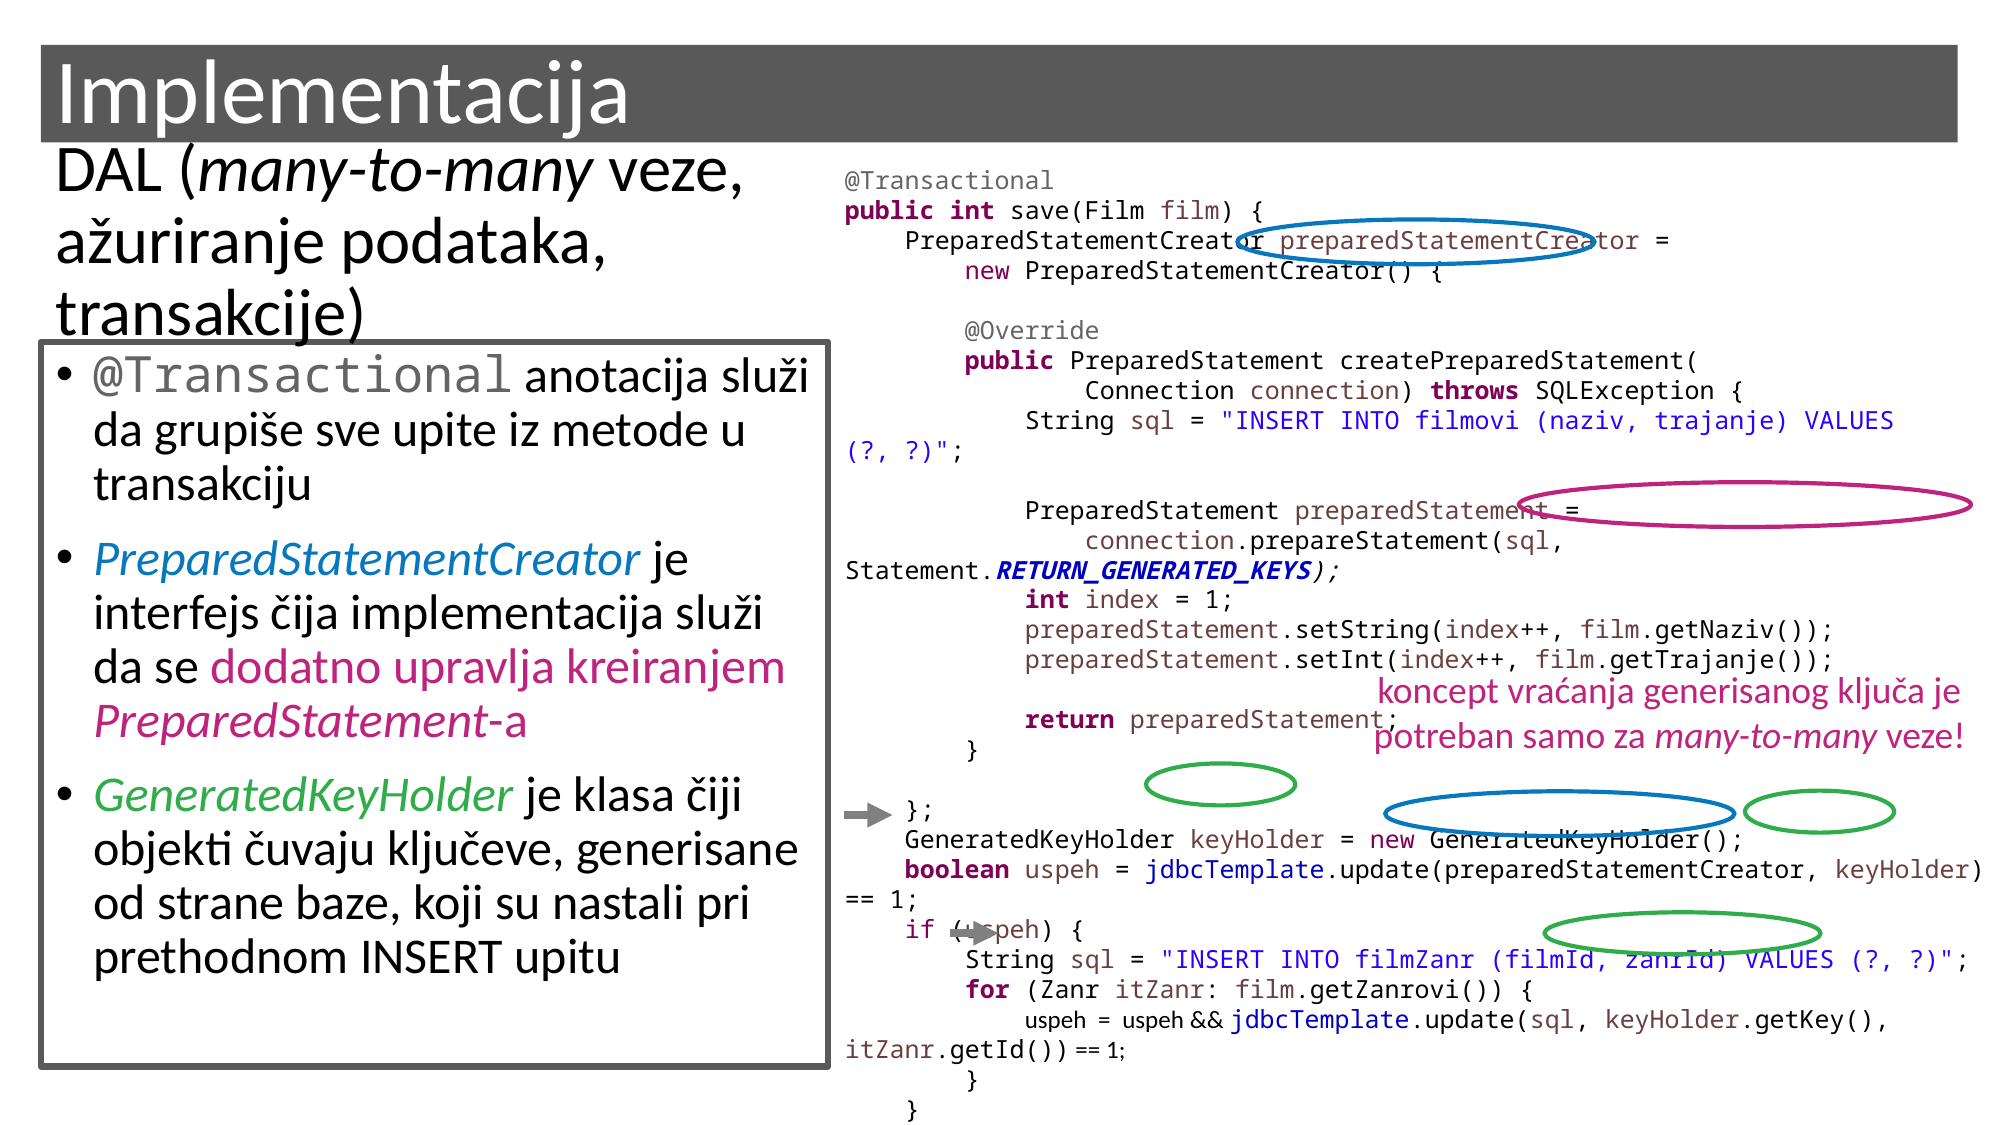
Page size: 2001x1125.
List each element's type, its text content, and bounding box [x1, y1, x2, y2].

title Implementacija [40, 44, 1958, 143]
list @Transactional anotacija služi da grupiše sve upite iz metode u transakciju PreparedStatementCreator je interfejs čija implementacija služi da se dodatno upravlja kreiranjem PreparedStatement-a GeneratedKeyHolder je klasa čiji objekti čuvaju ključeve, generisane od strane baze, koji su nastali pri prethodnom INSERT upitu [40, 341, 829, 1067]
text_box [1517, 481, 1973, 528]
text_box [1236, 218, 1596, 266]
text_box koncept vraćanja generisanog ključa je potreban samo za many-to-many veze! [1358, 658, 1981, 763]
text_box [1743, 789, 1896, 834]
text_box @Transactional public int save(Film film) { PreparedStatementCreator preparedStatementCreator = new PreparedStatementCreator() { @Override public PreparedStatement createPreparedStatement( Connection connection) throws SQLException { String sql = "INSERT INTO filmovi (naziv, trajanje) VALUES (?, ?)"; PreparedStatement preparedStatement = connection.prepareStatement(sql, Statement.RETURN_GENERATED_KEYS); int index = 1; preparedStatement.setString(index++, film.getNaziv()); preparedStatement.setInt(index++, film.getTrajanje()); return preparedStatement; } }; GeneratedKeyHolder keyHolder = new GeneratedKeyHolder(); boolean uspeh = jdbcTemplate.update(preparedStatementCreator, keyHolder) == 1; if (uspeh) { String sql = "INSERT INTO filmZanr (filmId, zanrId) VALUES (?, ?)"; for (Zanr itZanr: film.getZanrovi()) { uspeh = uspeh && jdbcTemplate.update(sql, keyHolder.getKey(), itZanr.getId()) == 1; } } return uspeh?1:0; } [830, 157, 2000, 1125]
text_box DAL (many-to-many veze, ažuriranje podataka, transakcije) [40, 157, 822, 327]
text_box [1384, 790, 1736, 838]
text_box [1543, 911, 1822, 956]
text_box [1145, 762, 1297, 807]
